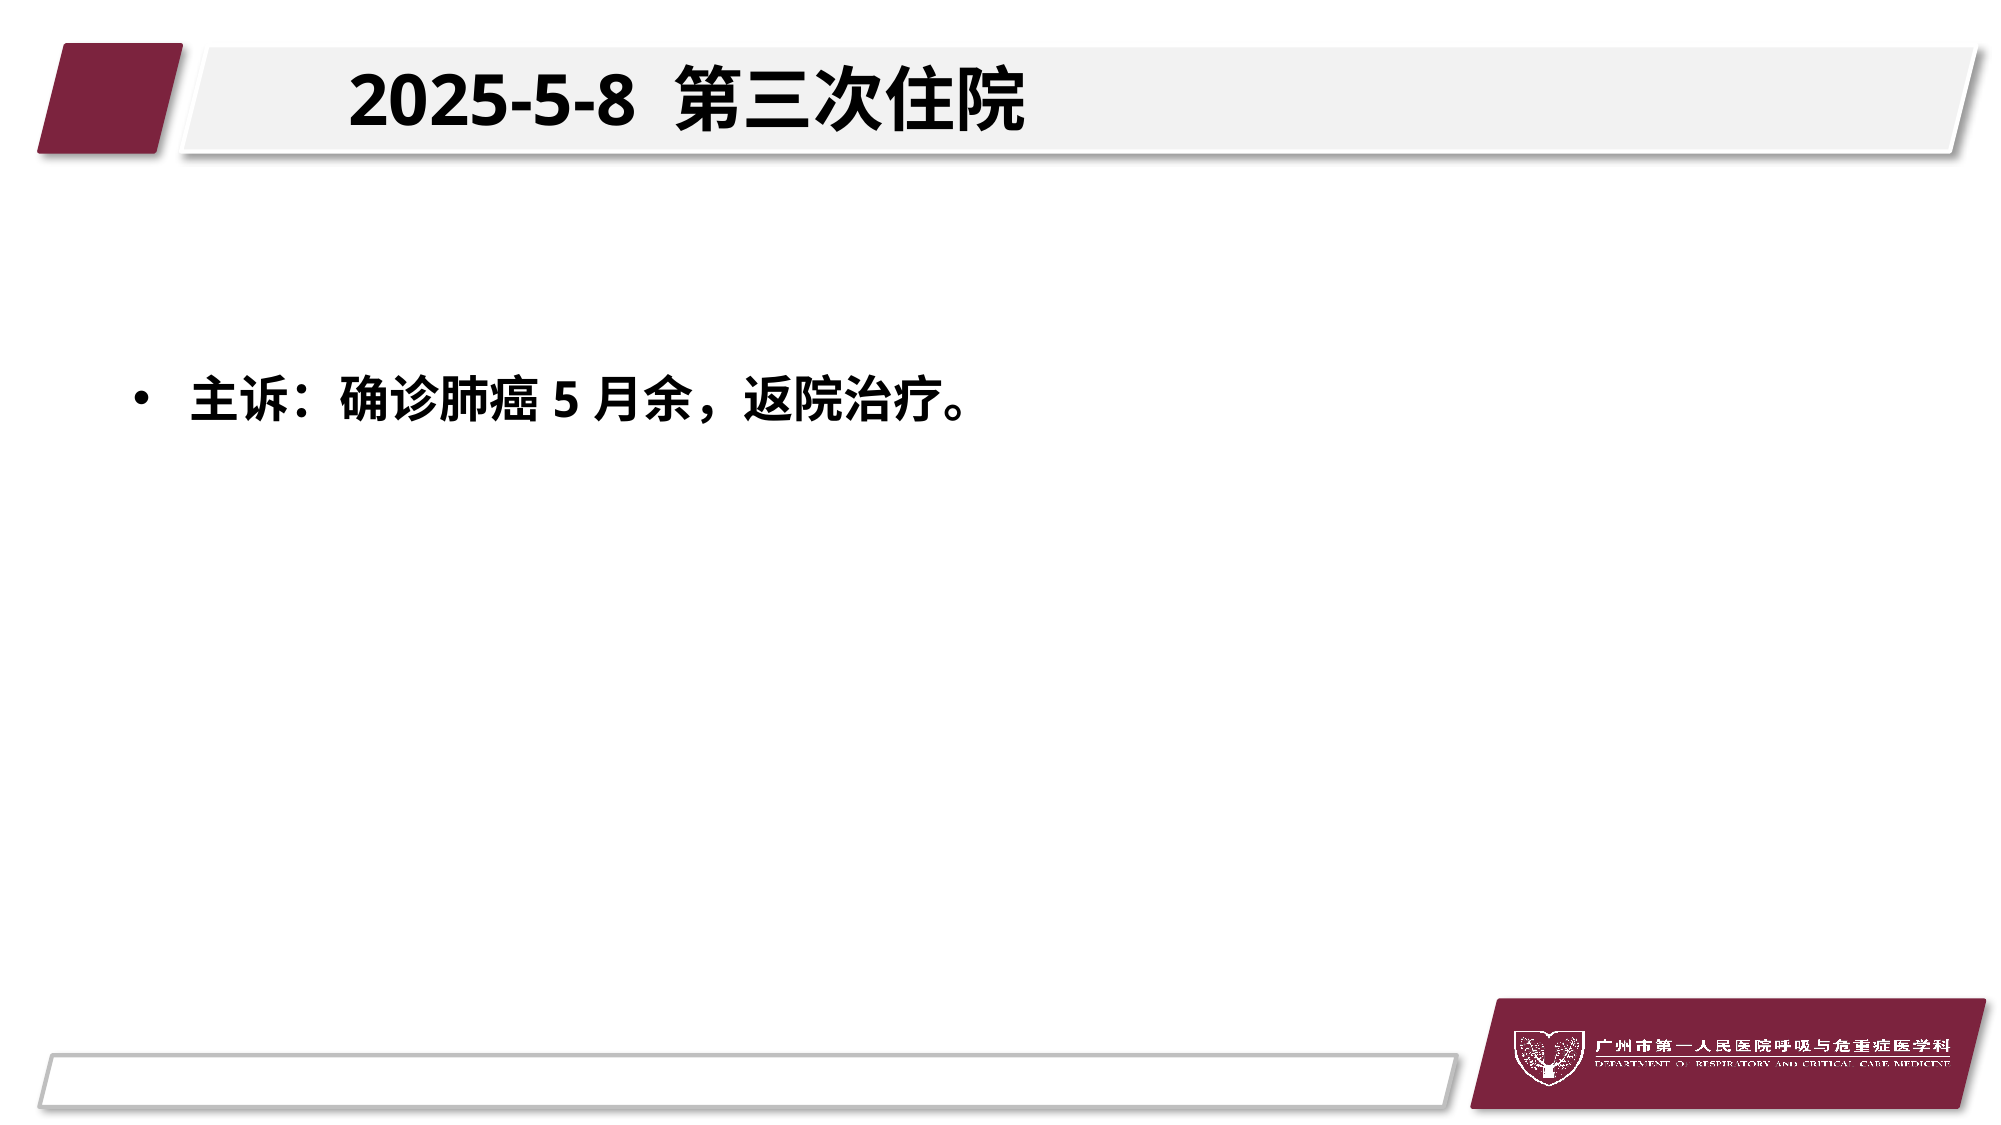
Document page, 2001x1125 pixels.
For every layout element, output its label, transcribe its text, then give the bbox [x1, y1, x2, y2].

list 主诉：确诊肺癌5月余，返院治疗。 [117, 219, 1918, 963]
title 2025-5-8 第三次住院 [333, 3, 2000, 191]
